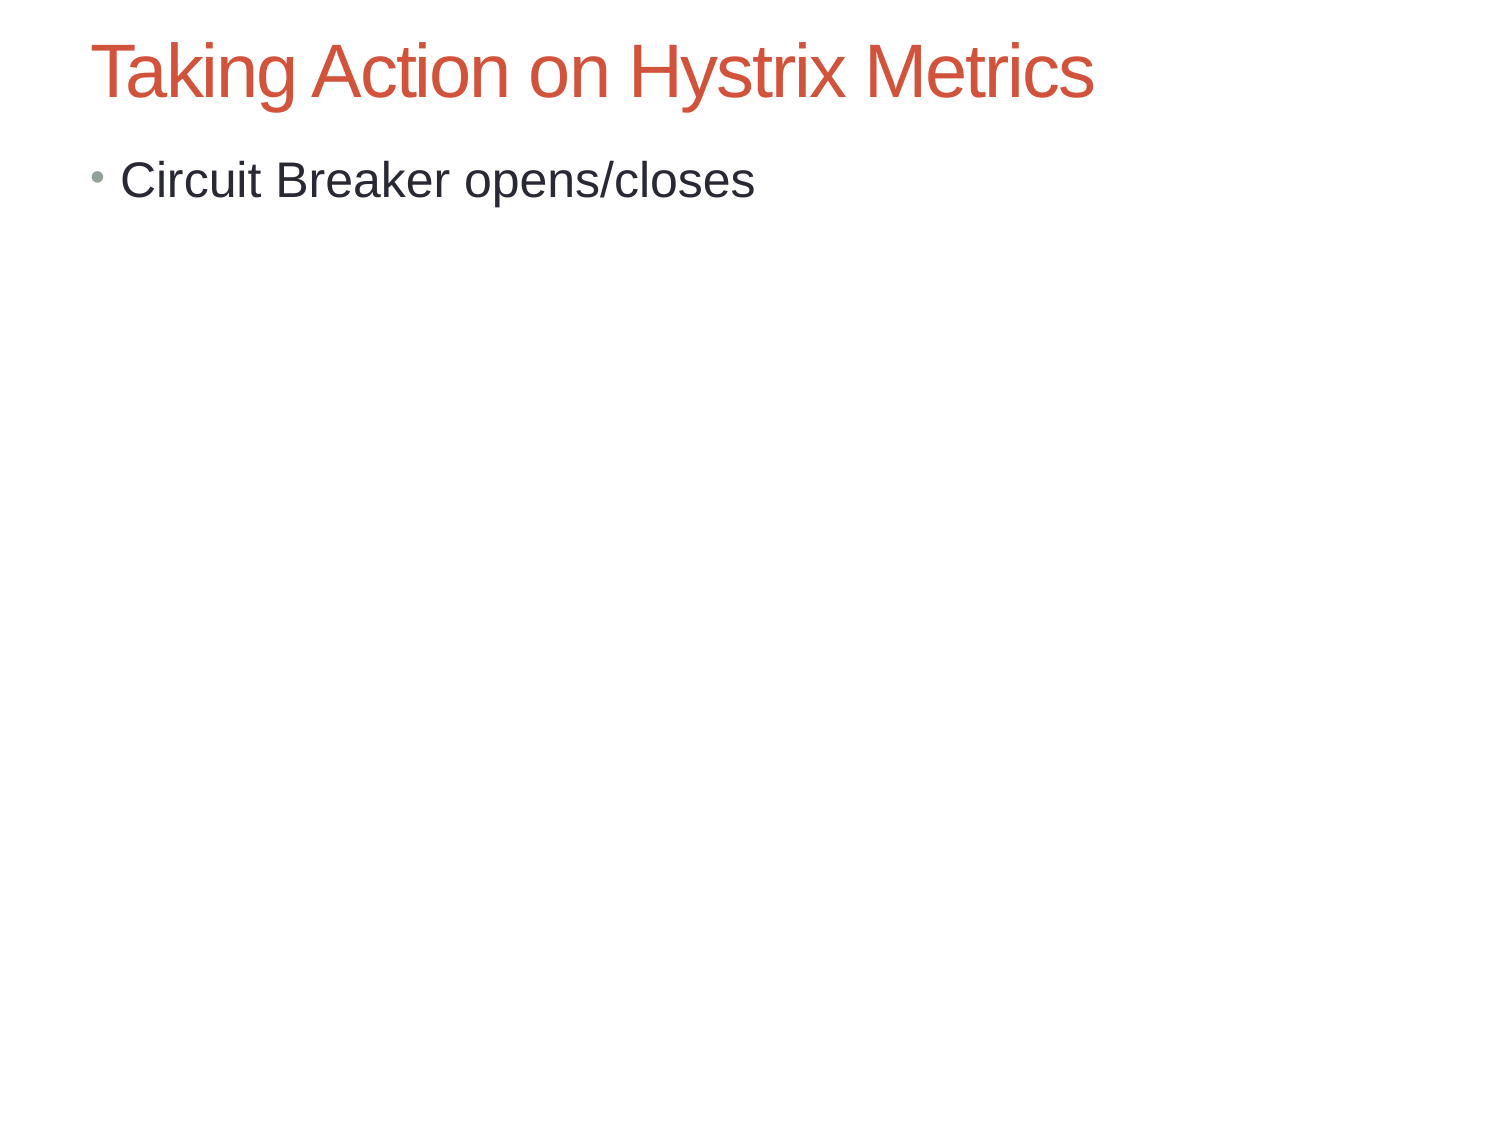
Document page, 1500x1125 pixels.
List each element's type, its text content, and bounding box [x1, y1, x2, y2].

list Circuit Breaker opens/closes [75, 139, 1425, 1063]
title Taking Action on Hystrix Metrics [75, 14, 1425, 121]
